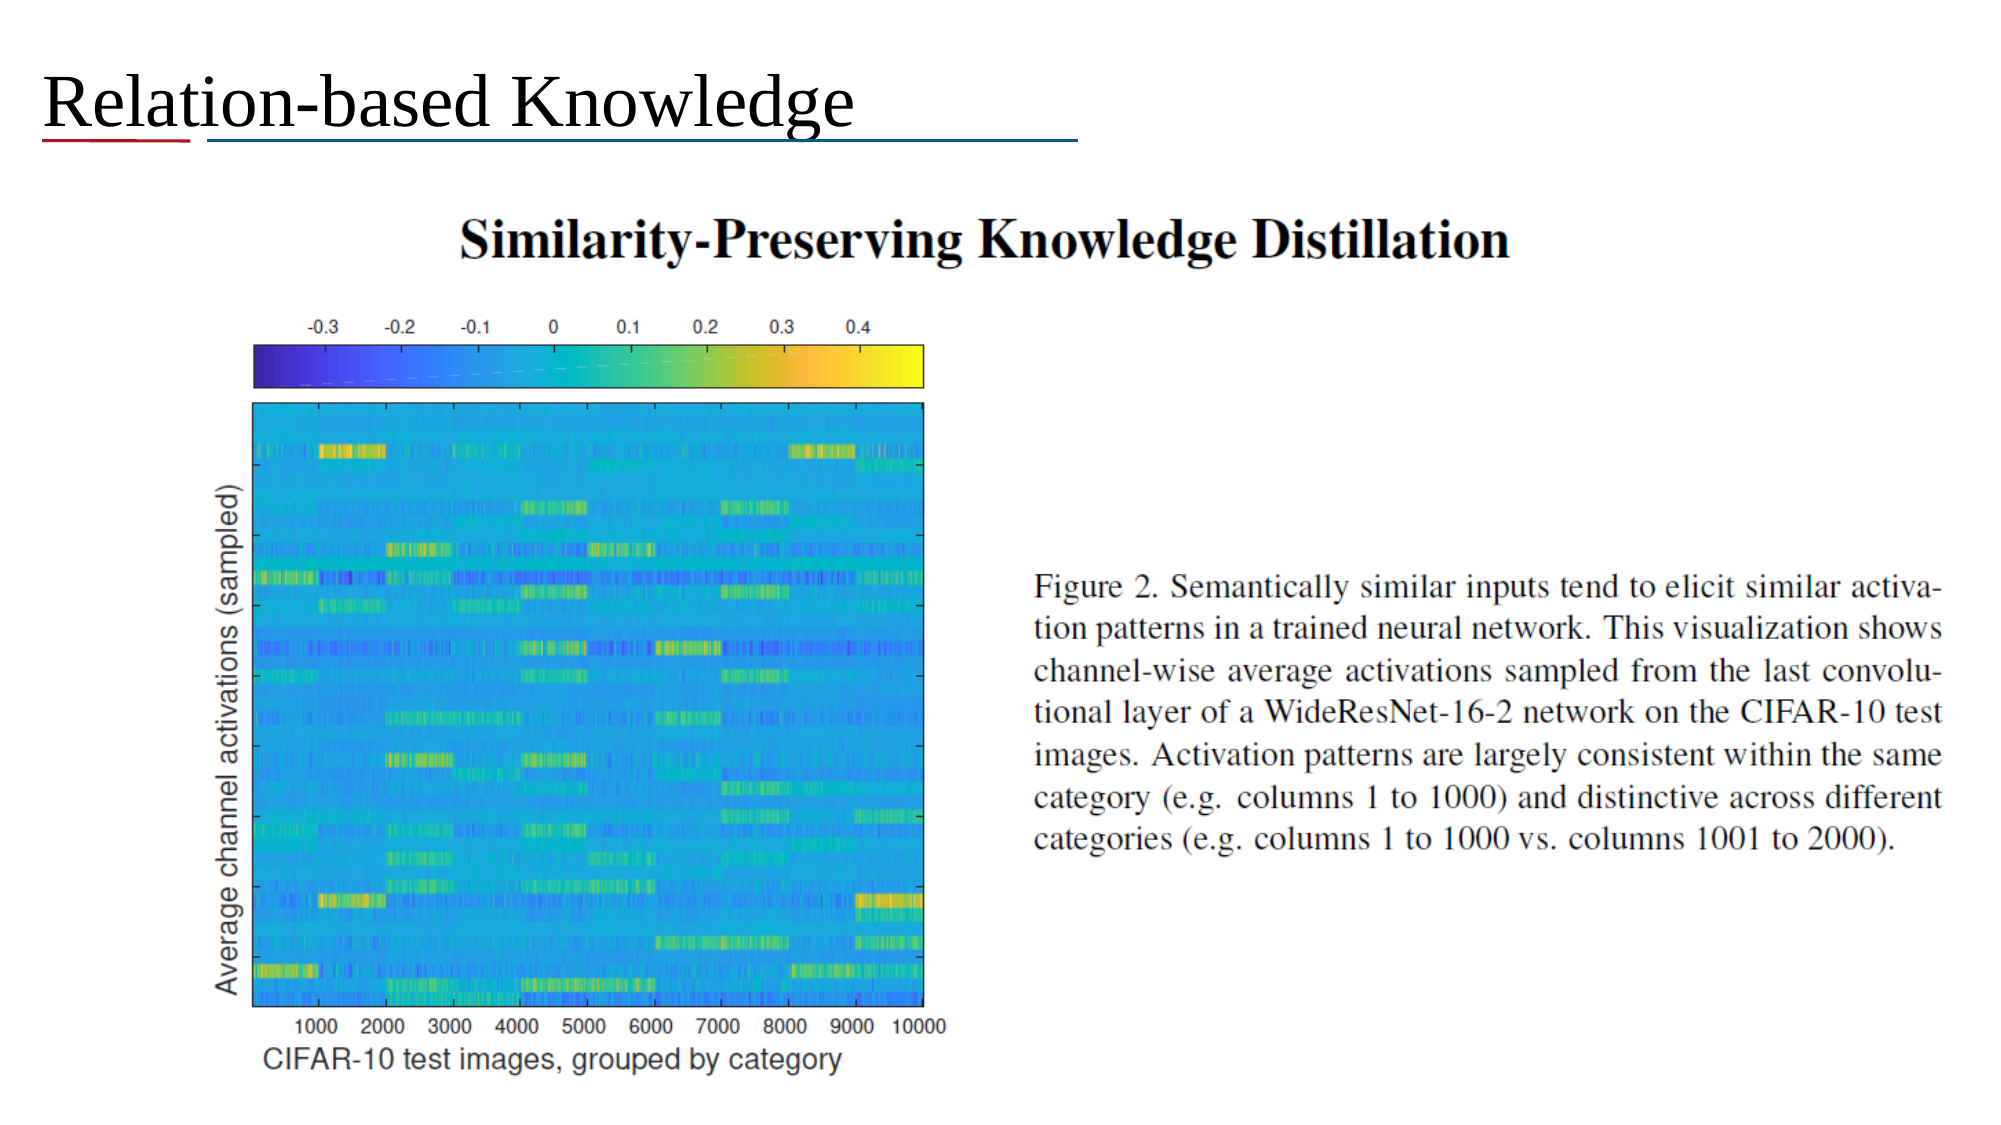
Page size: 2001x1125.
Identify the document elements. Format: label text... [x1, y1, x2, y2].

picture [84, 160, 1970, 1081]
title Relation-based Knowledge [27, 0, 1753, 211]
